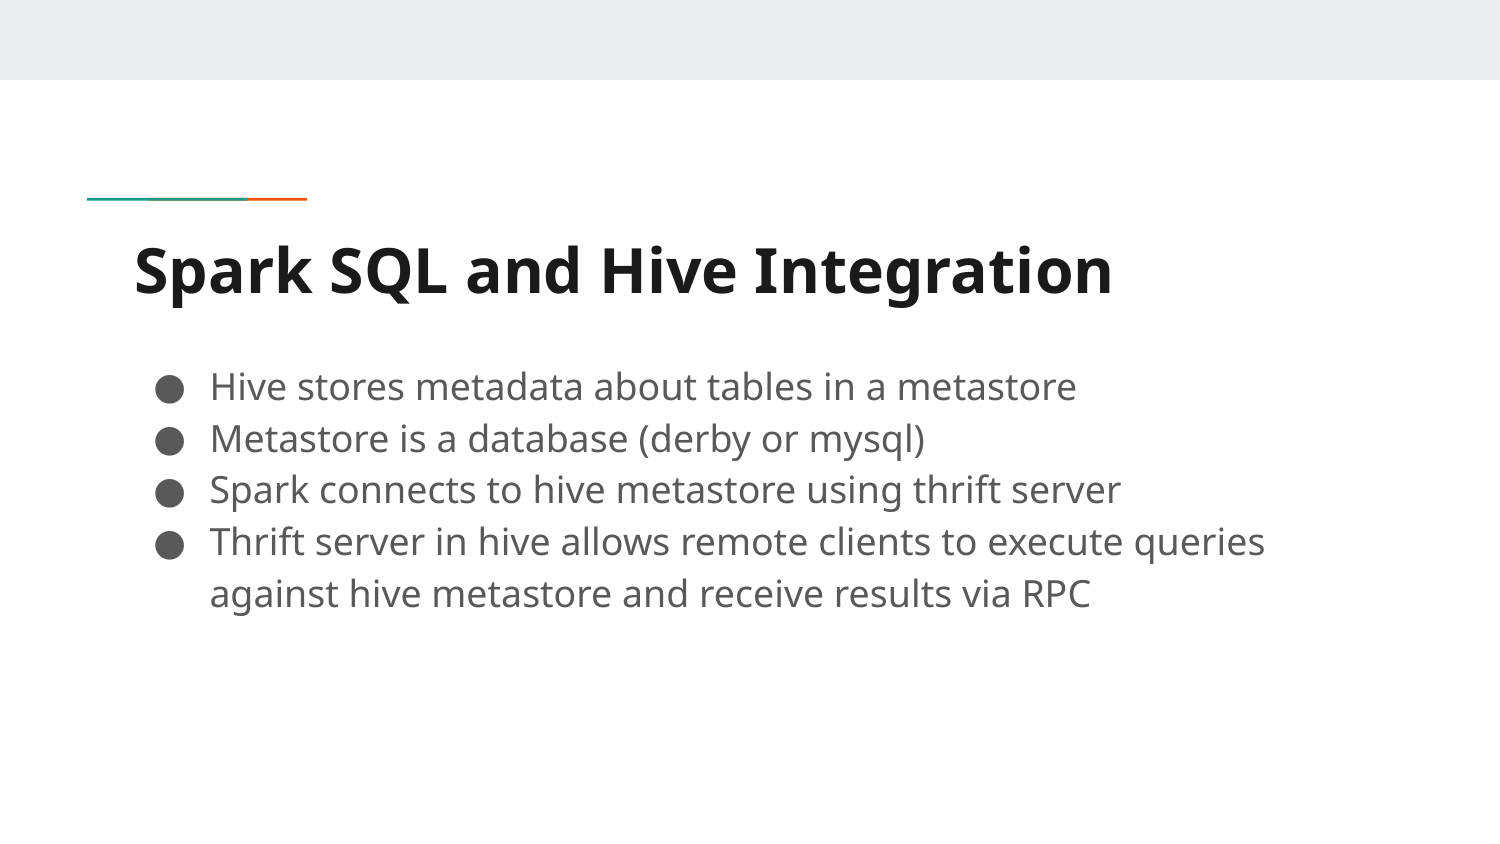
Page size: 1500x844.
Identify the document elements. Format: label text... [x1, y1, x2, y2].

title Spark SQL and Hive Integration [119, 216, 1381, 305]
list Hive stores metadata about tables in a metastore Metastore is a database (derby or mysql) Spark connects to hive metastore using thrift server Thrift server in hive allows remote clients to execute queries against hive metastore and receive results via RPC [119, 341, 1381, 712]
